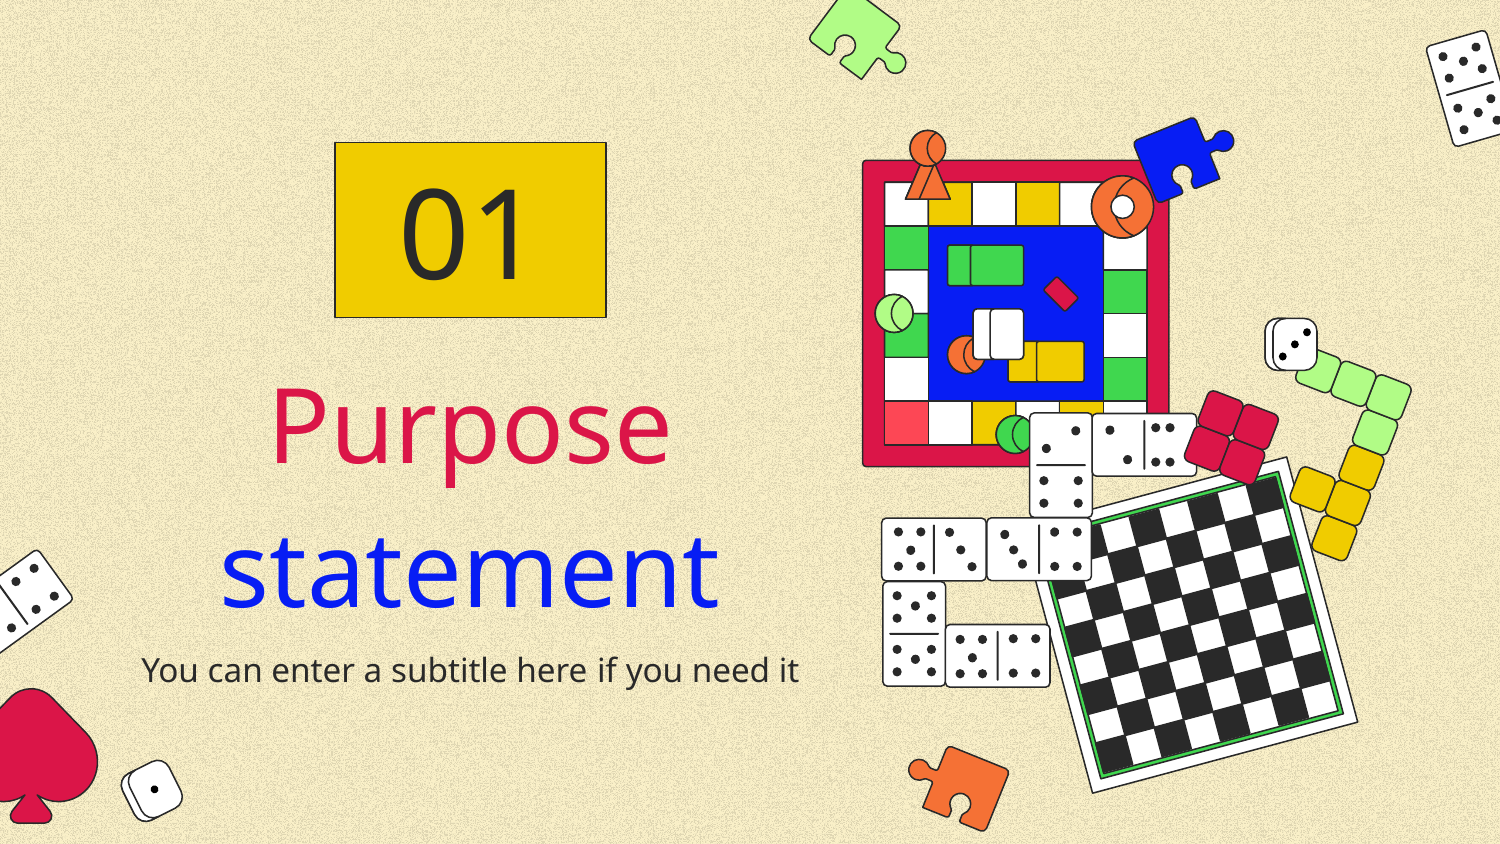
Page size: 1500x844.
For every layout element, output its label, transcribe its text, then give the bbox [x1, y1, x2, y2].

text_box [881, 412, 1197, 688]
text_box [862, 130, 1170, 467]
title 01 [334, 142, 607, 318]
text_box [1166, 118, 1234, 189]
subtitle You can enter a subtitle here if you need it [116, 628, 825, 702]
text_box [1196, 345, 1386, 536]
text_box [1173, 179, 1183, 198]
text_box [1264, 318, 1318, 371]
title Purpose statement [116, 325, 825, 600]
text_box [1052, 544, 1328, 763]
